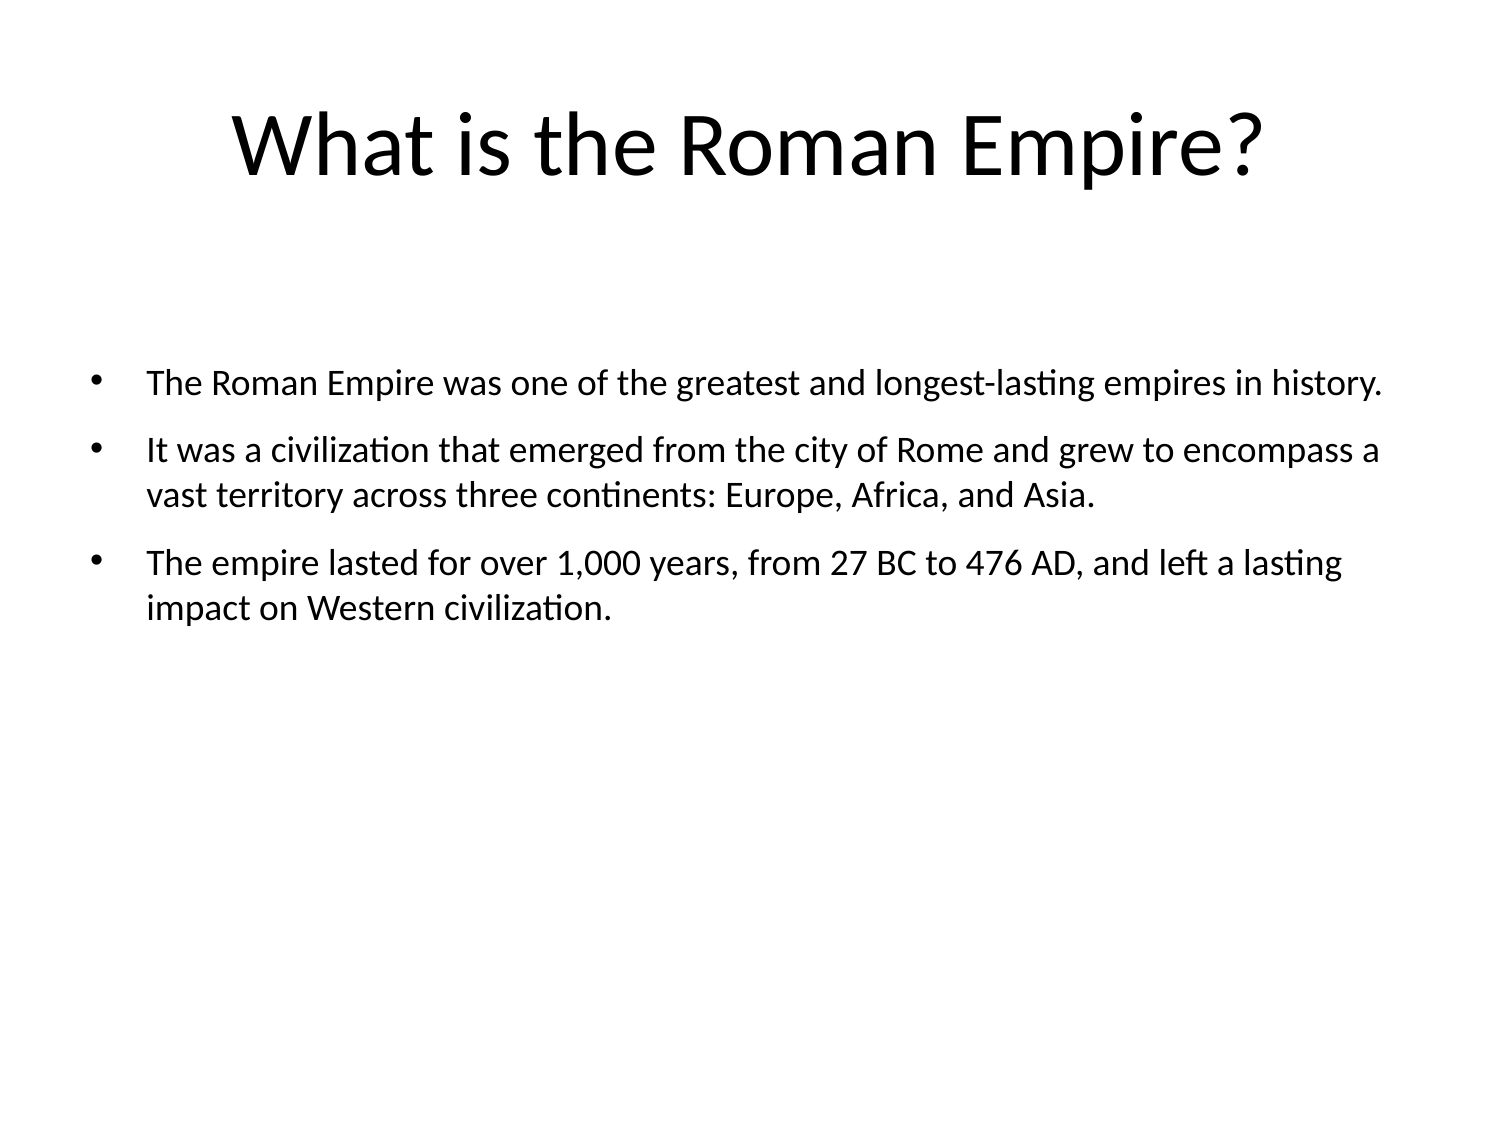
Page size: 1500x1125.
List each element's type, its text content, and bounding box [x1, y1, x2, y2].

list The Roman Empire was one of the greatest and longest-lasting empires in history. It was a civilization that emerged from the city of Rome and grew to encompass a vast territory across three continents: Europe, Africa, and Asia. The empire lasted for over 1,000 years, from 27 BC to 476 AD, and left a lasting impact on Western civilization. [75, 262, 1425, 1005]
title What is the Roman Empire? [75, 45, 1425, 233]
